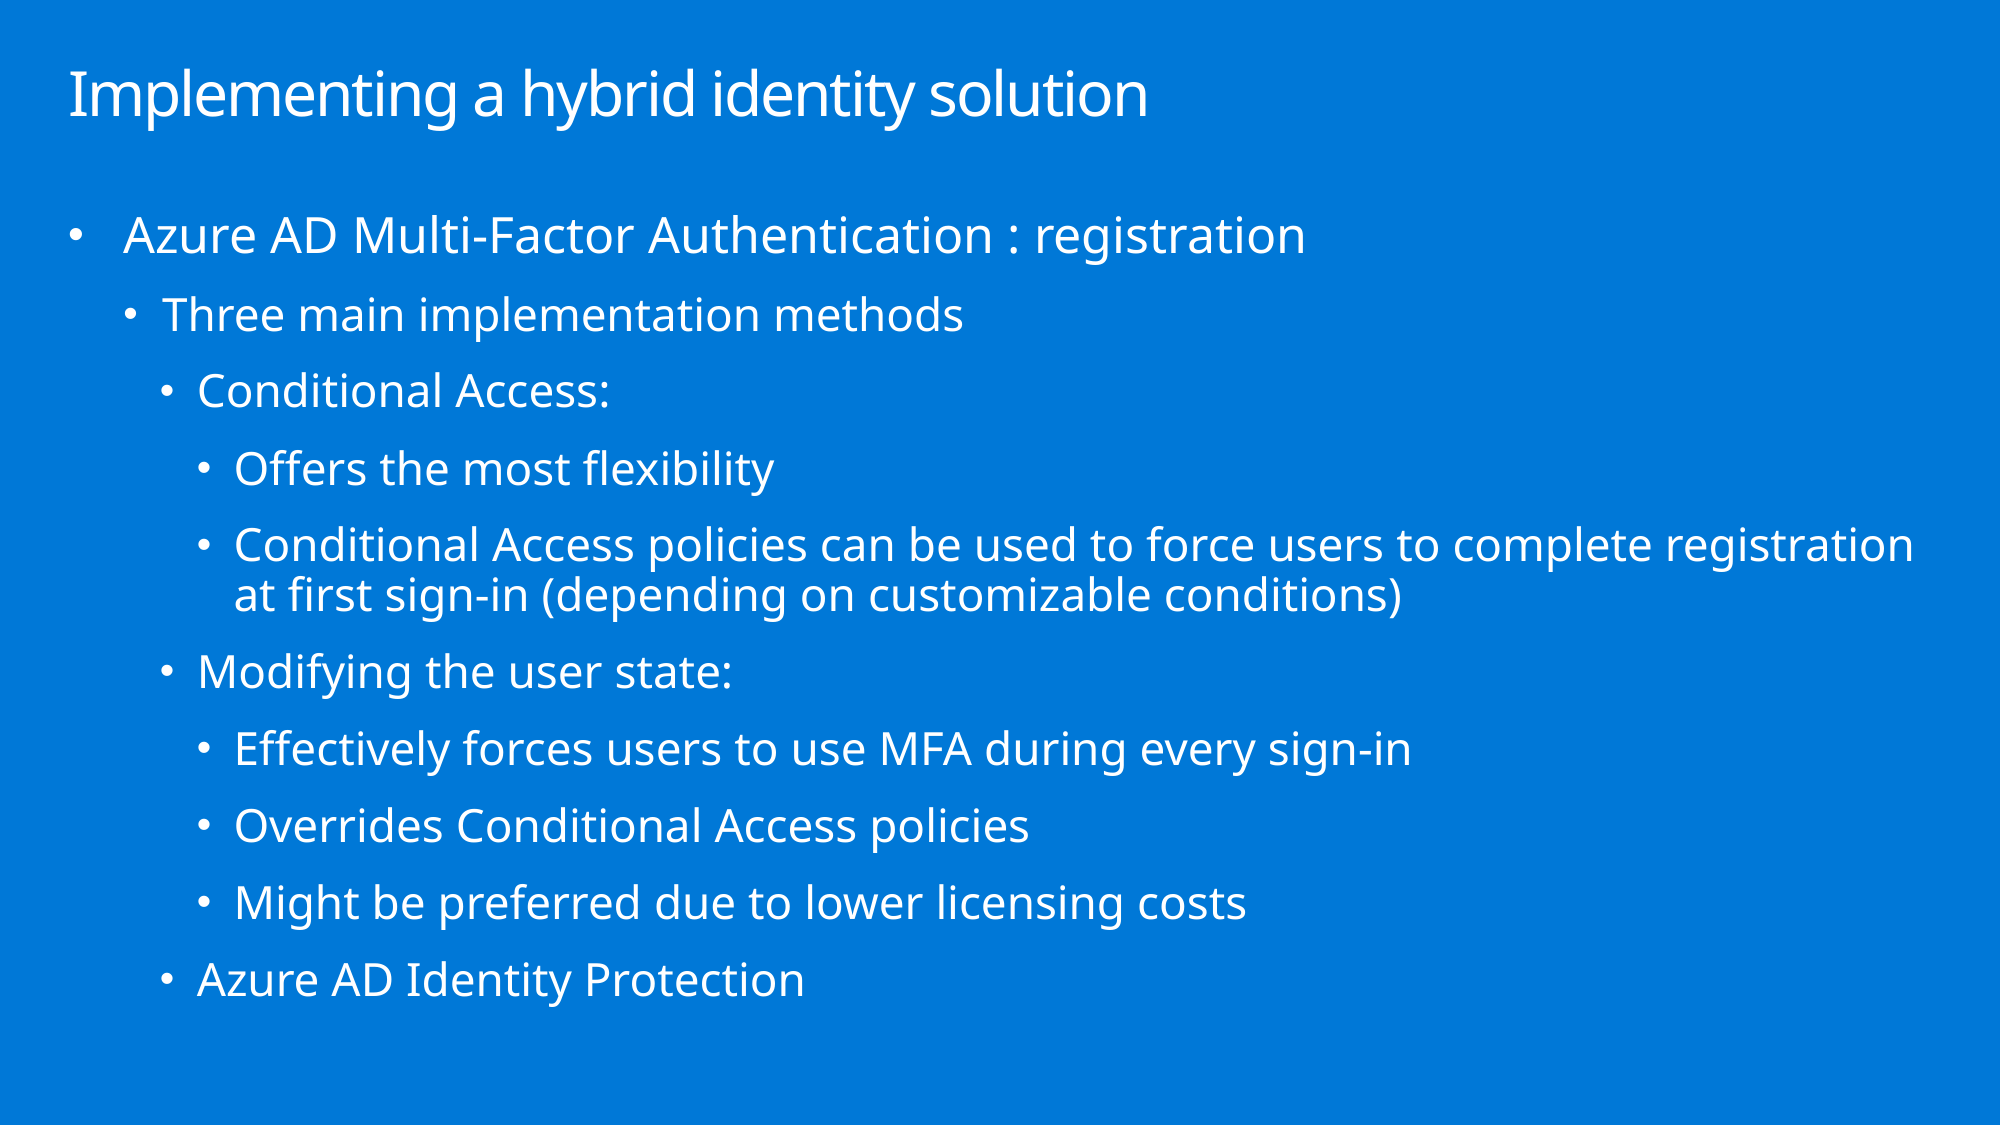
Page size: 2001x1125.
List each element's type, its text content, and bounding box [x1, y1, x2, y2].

list Azure AD Multi-Factor Authentication : registration Three main implementation methods Conditional Access: Offers the most flexibility Conditional Access policies can be used to force users to complete registration at first sign-in (depending on customizable conditions) Modifying the user state: Effectively forces users to use MFA during every sign-in Overrides Conditional Access policies Might be preferred due to lower licensing costs Azure AD Identity Protection [44, 196, 1956, 1125]
title Implementing a hybrid identity solution [44, 47, 1957, 196]
